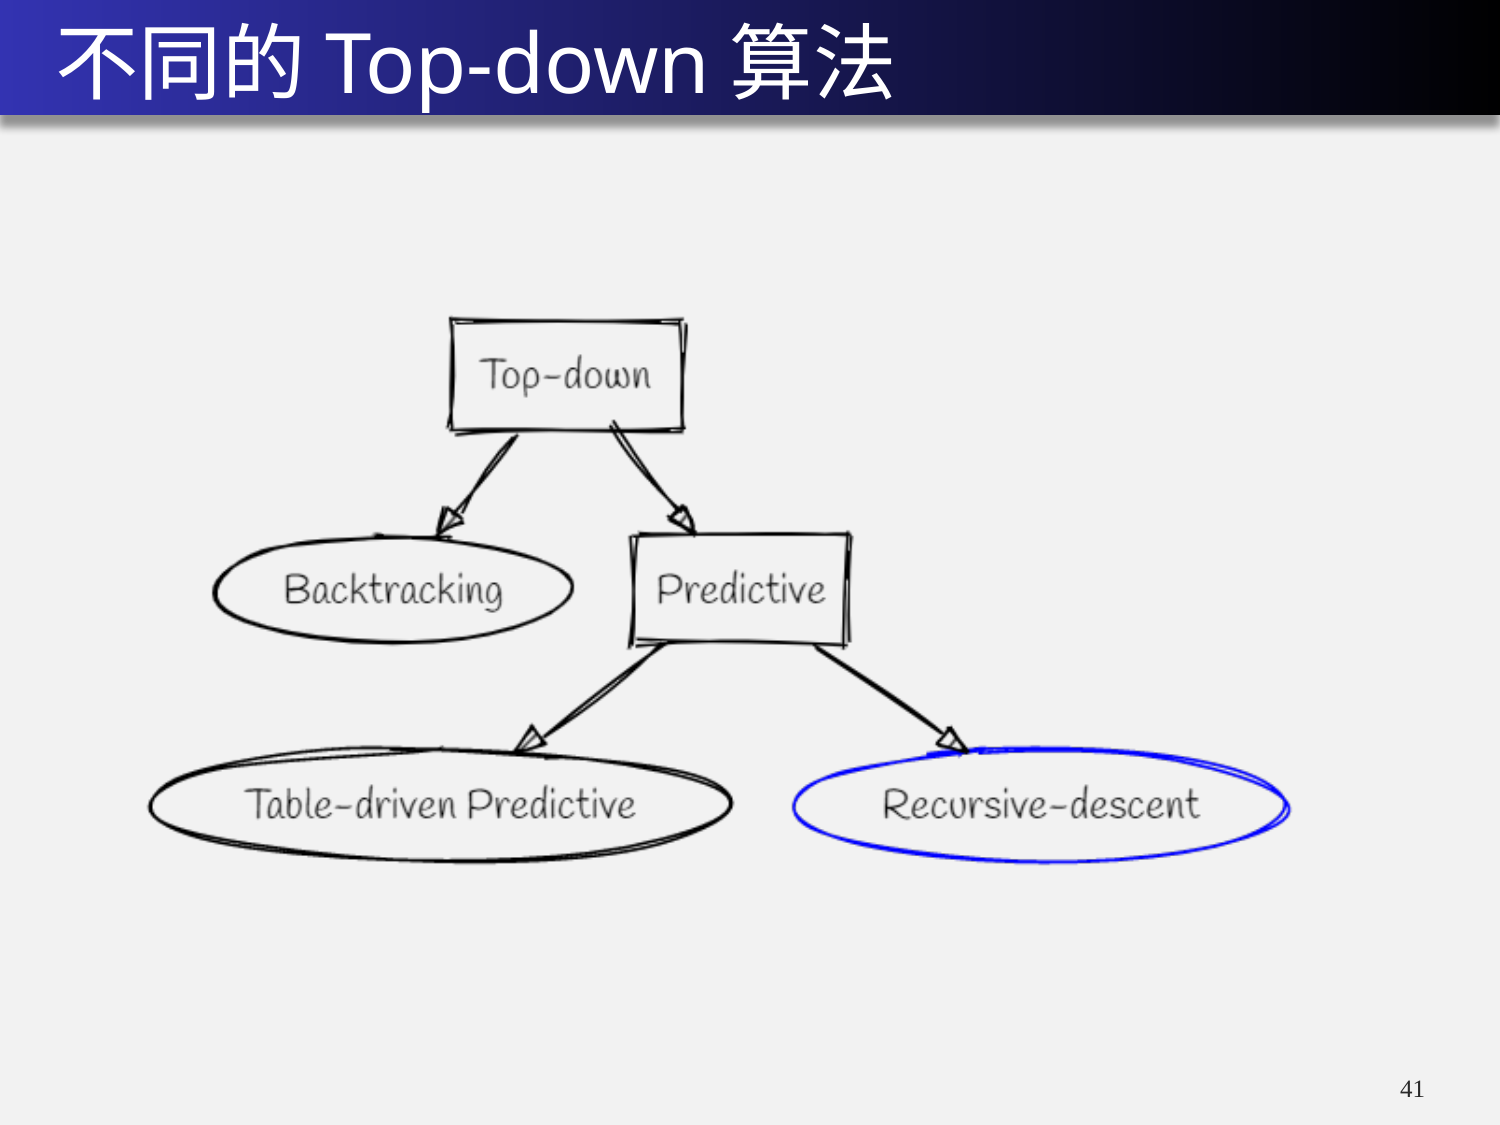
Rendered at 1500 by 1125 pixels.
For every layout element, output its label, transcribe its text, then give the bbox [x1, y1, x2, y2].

picture [124, 310, 1297, 871]
slide_number 40 [1368, 1077, 1482, 1103]
title 不同的Top-down算法 [53, 8, 1138, 199]
